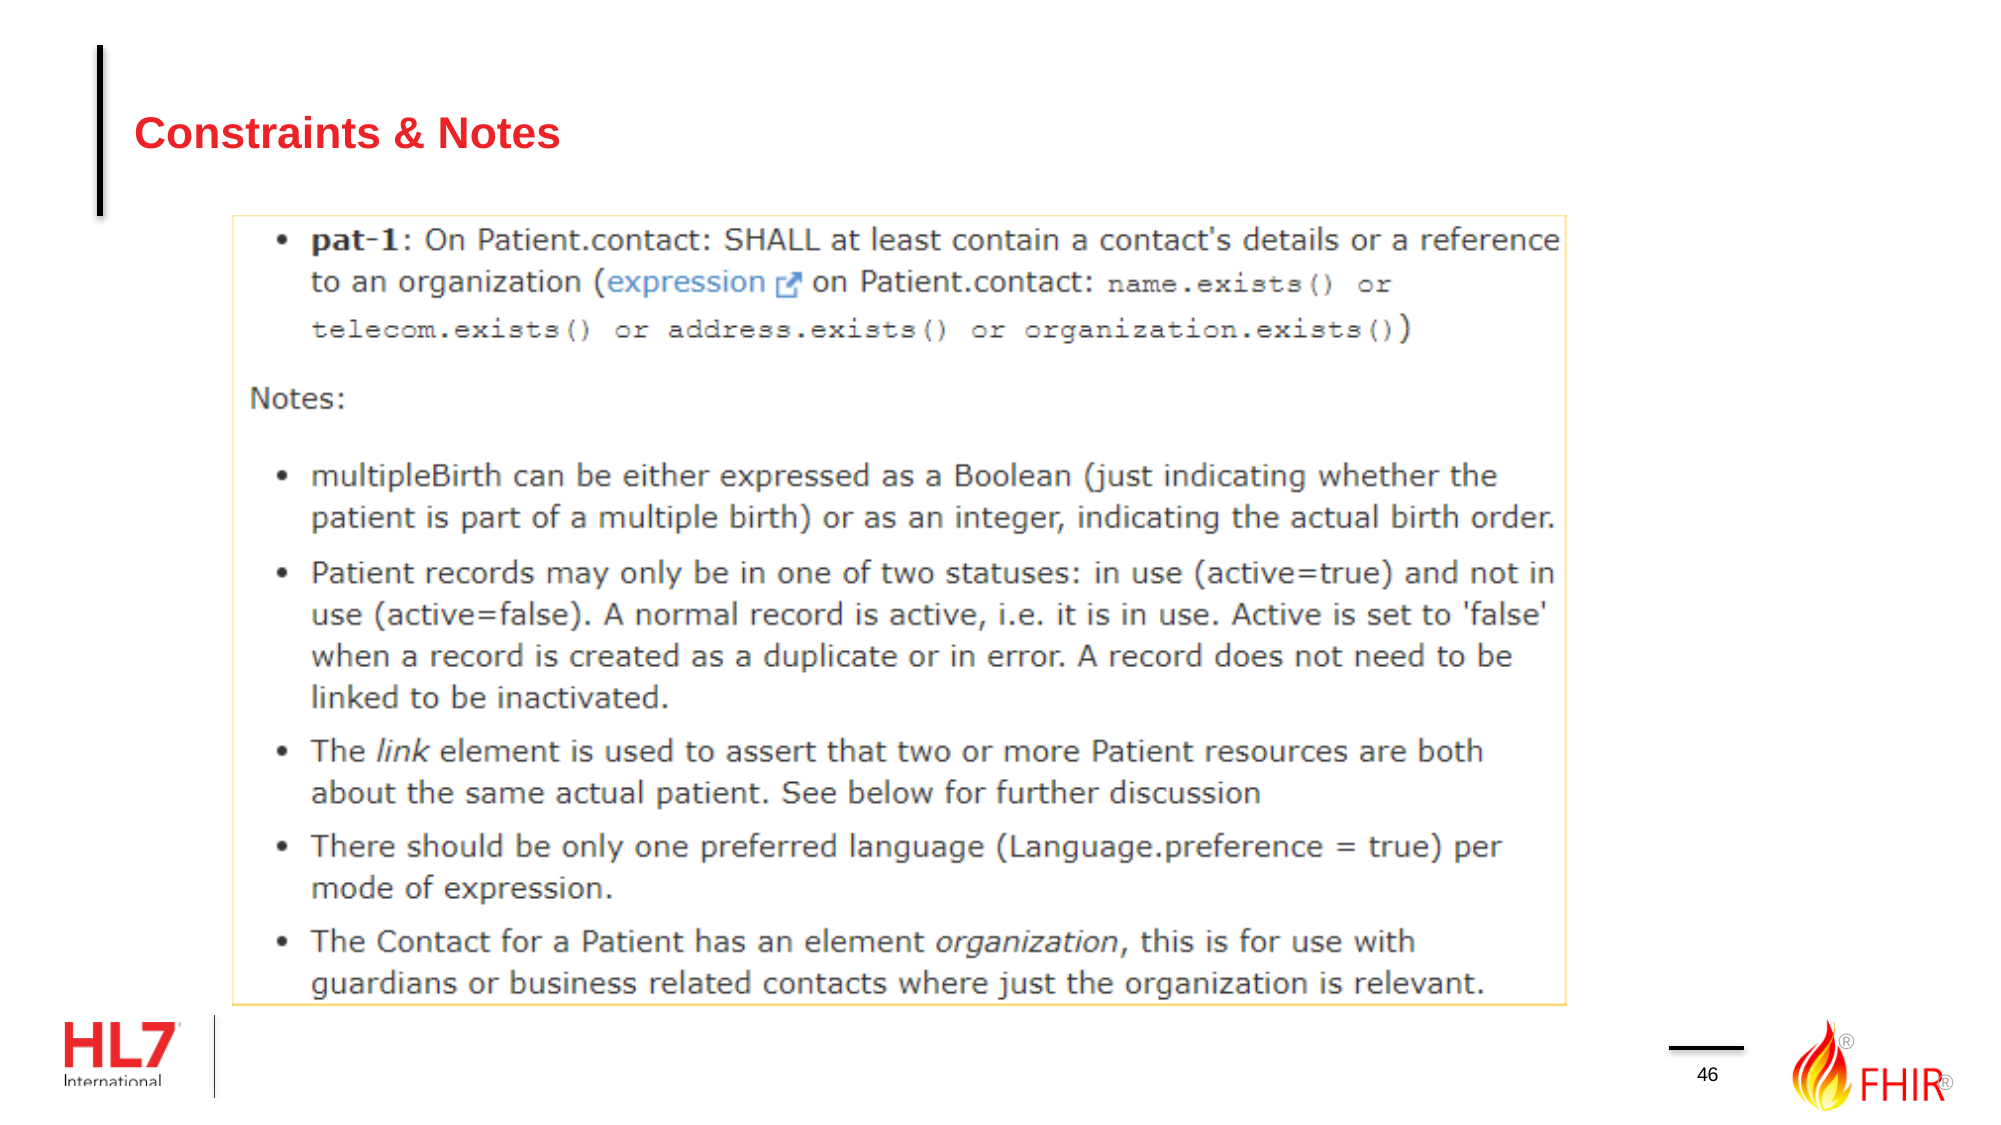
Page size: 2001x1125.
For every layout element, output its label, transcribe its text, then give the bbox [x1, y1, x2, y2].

slide_number 46 [1678, 1048, 1738, 1086]
picture [231, 215, 1568, 1006]
title Constraints & Notes [134, 45, 1935, 217]
picture [1785, 1014, 1951, 1116]
